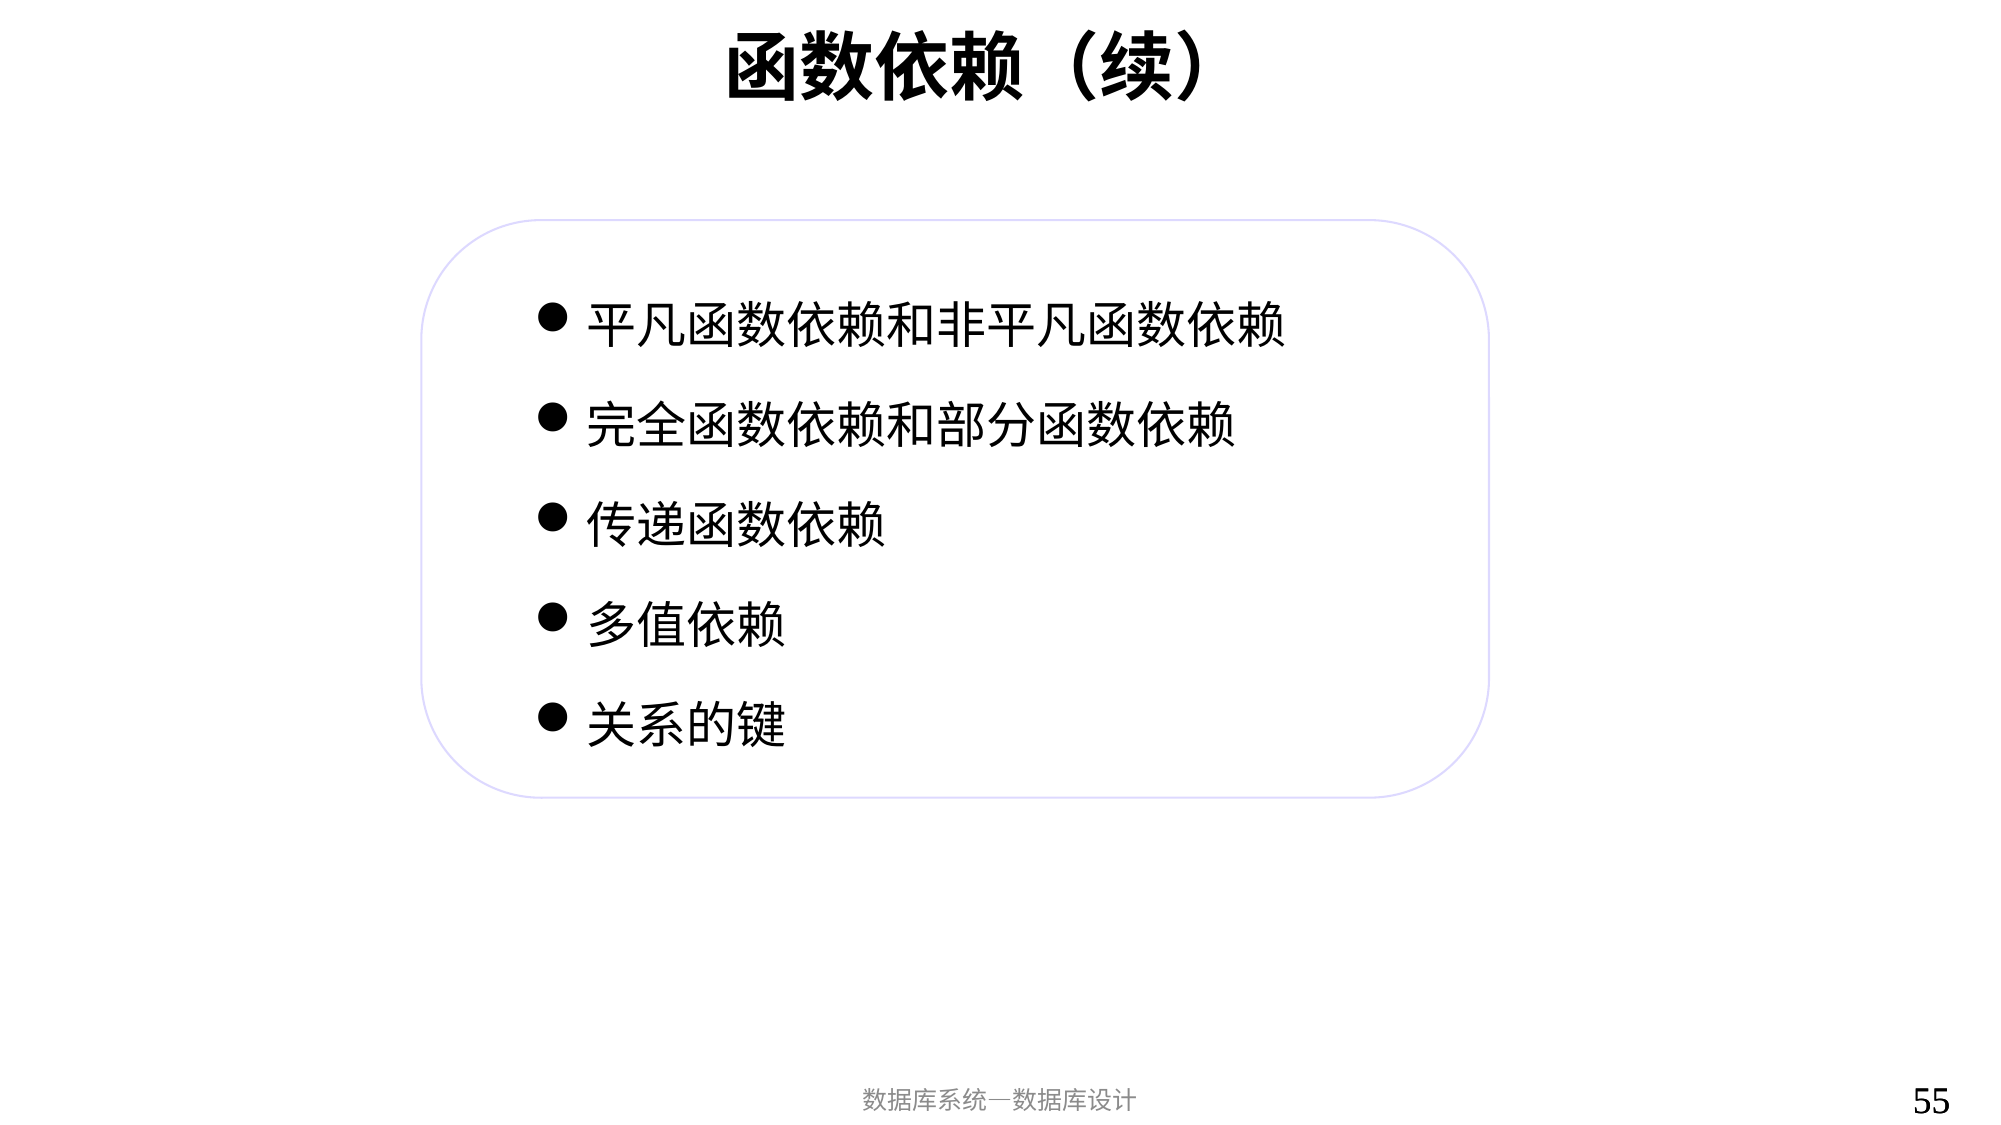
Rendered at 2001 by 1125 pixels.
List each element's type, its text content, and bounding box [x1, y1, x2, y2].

footer 数据库系统—数据库设计 [662, 1073, 1338, 1125]
title 函数依赖（续） [159, 8, 1815, 121]
list 平凡函数依赖和非平凡函数依赖 完全函数依赖和部分函数依赖 传递函数依赖 多值依赖 关系的键 [519, 256, 1323, 580]
slide_number 55 [1898, 1069, 2000, 1125]
text_box [421, 220, 1490, 798]
